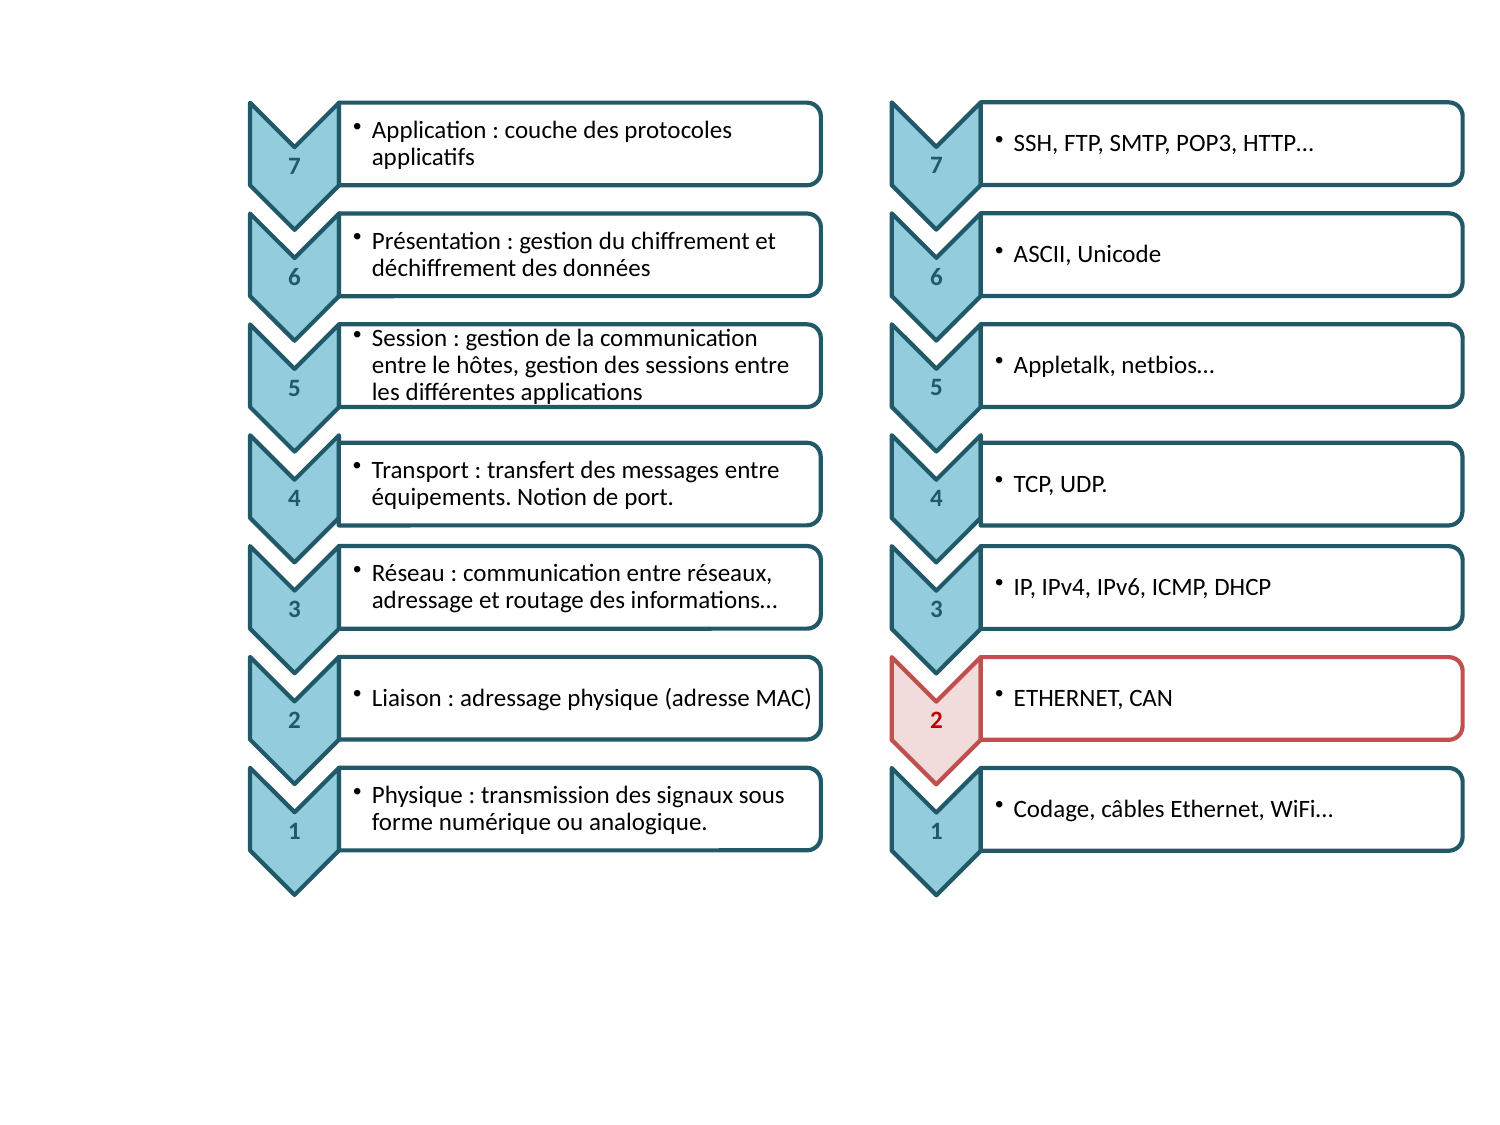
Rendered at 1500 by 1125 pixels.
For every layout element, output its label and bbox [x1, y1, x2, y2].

text_box [891, 101, 1463, 897]
text_box [249, 101, 822, 897]
